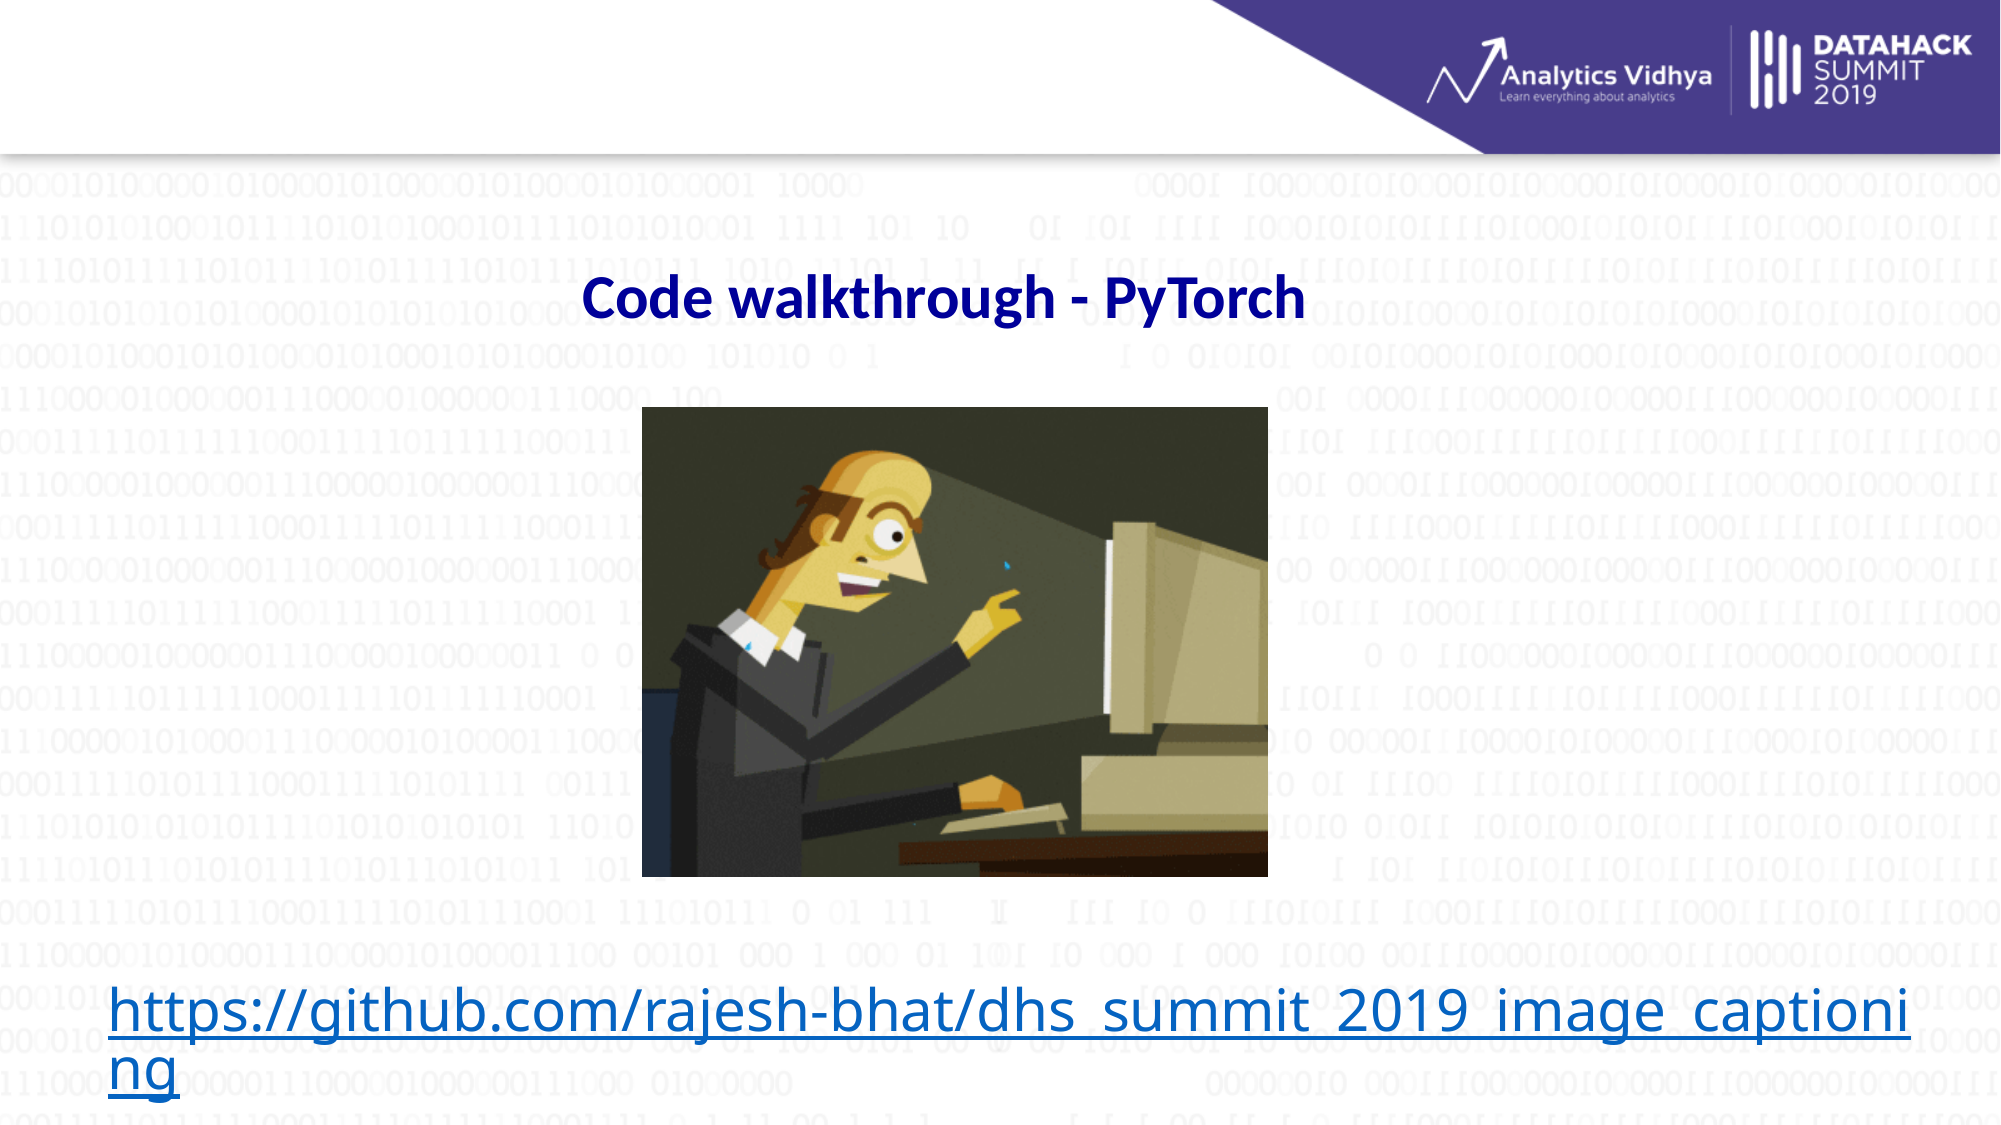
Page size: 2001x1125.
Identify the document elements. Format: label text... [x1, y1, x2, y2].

text_box https://github.com/rajesh-bhat/dhs_summit_2019_image_captioning [93, 965, 1942, 1125]
picture [0, 0, 2001, 1125]
text_box Code walkthrough - PyTorch [567, 248, 1342, 413]
